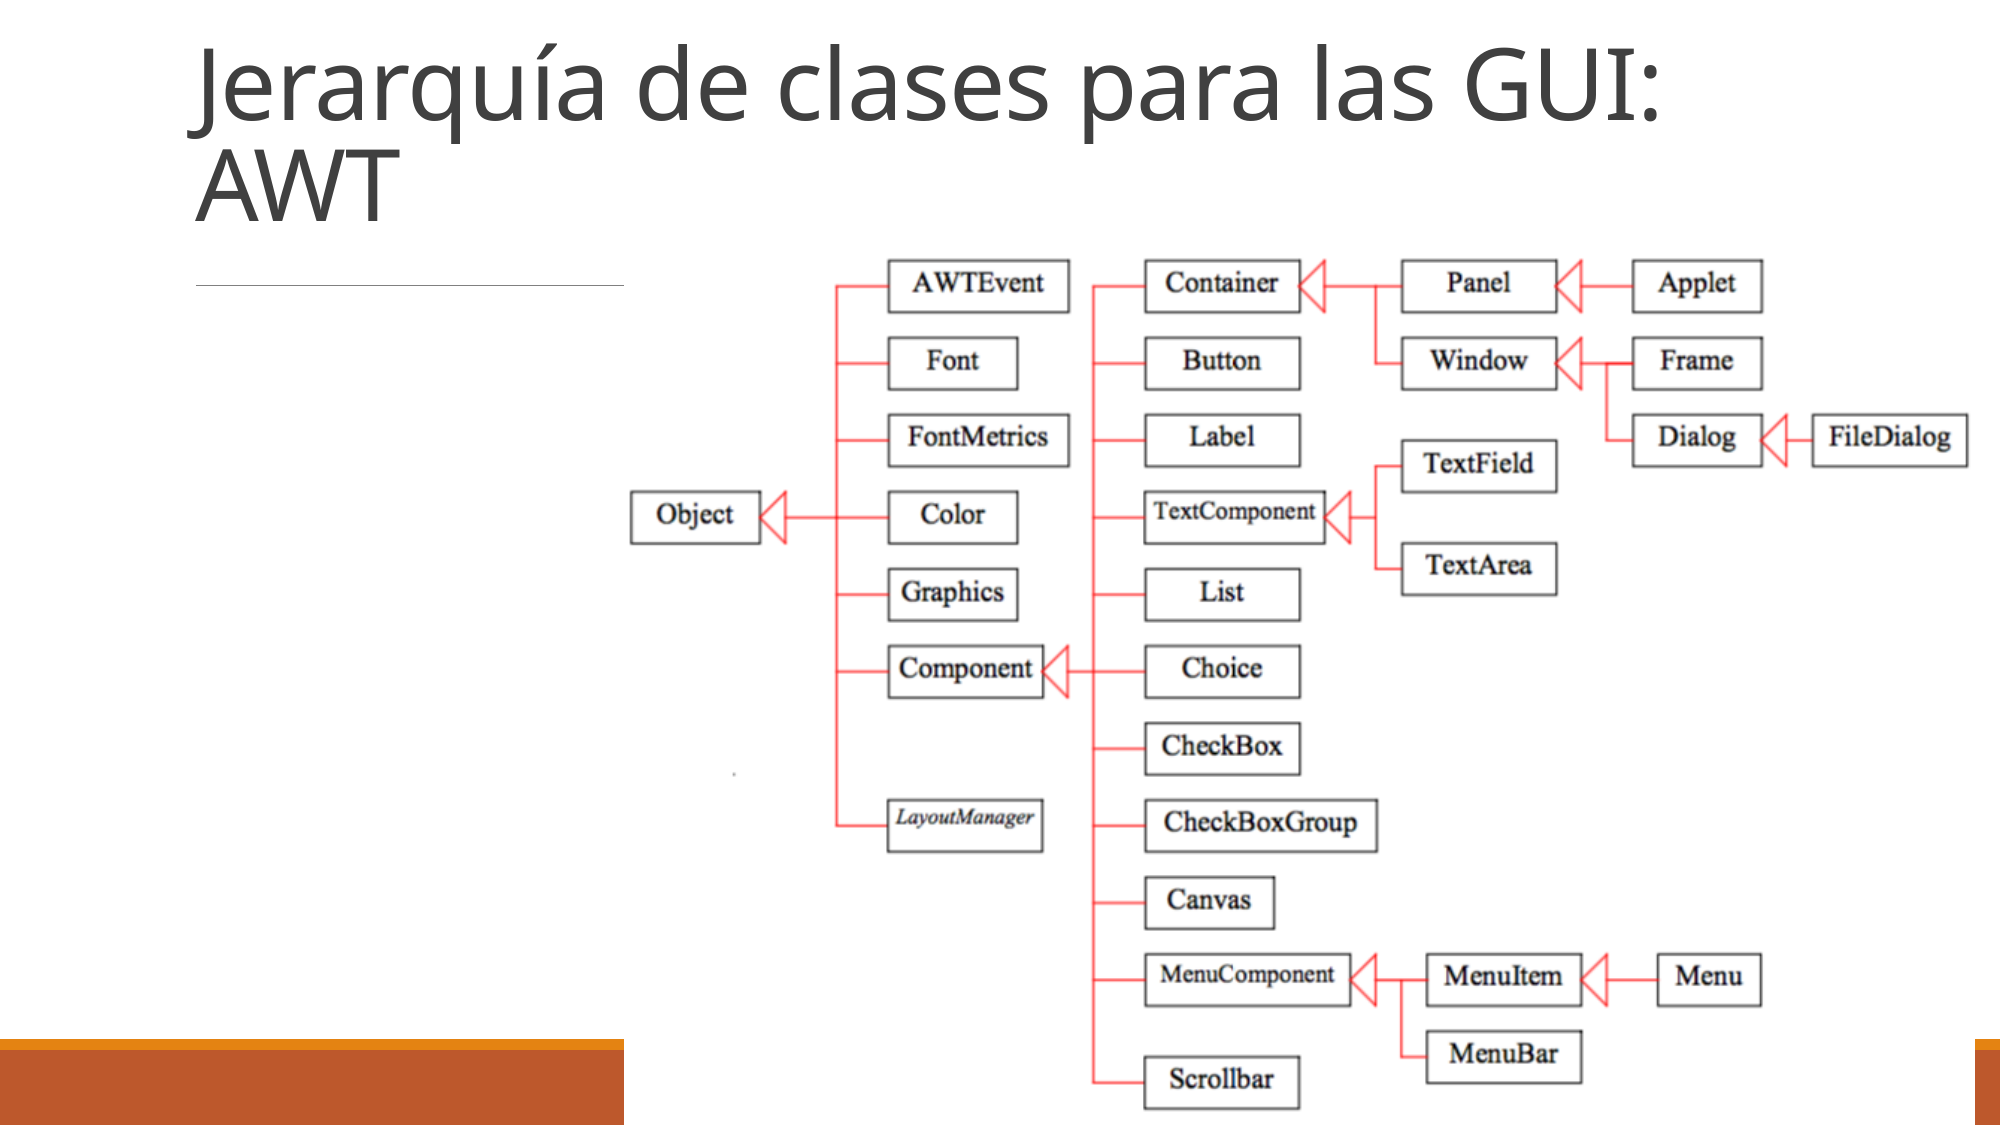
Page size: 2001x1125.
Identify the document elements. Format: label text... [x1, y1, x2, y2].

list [623, 245, 1976, 1125]
title Jerarquía de clases para las GUI: AWT [180, 11, 1830, 250]
